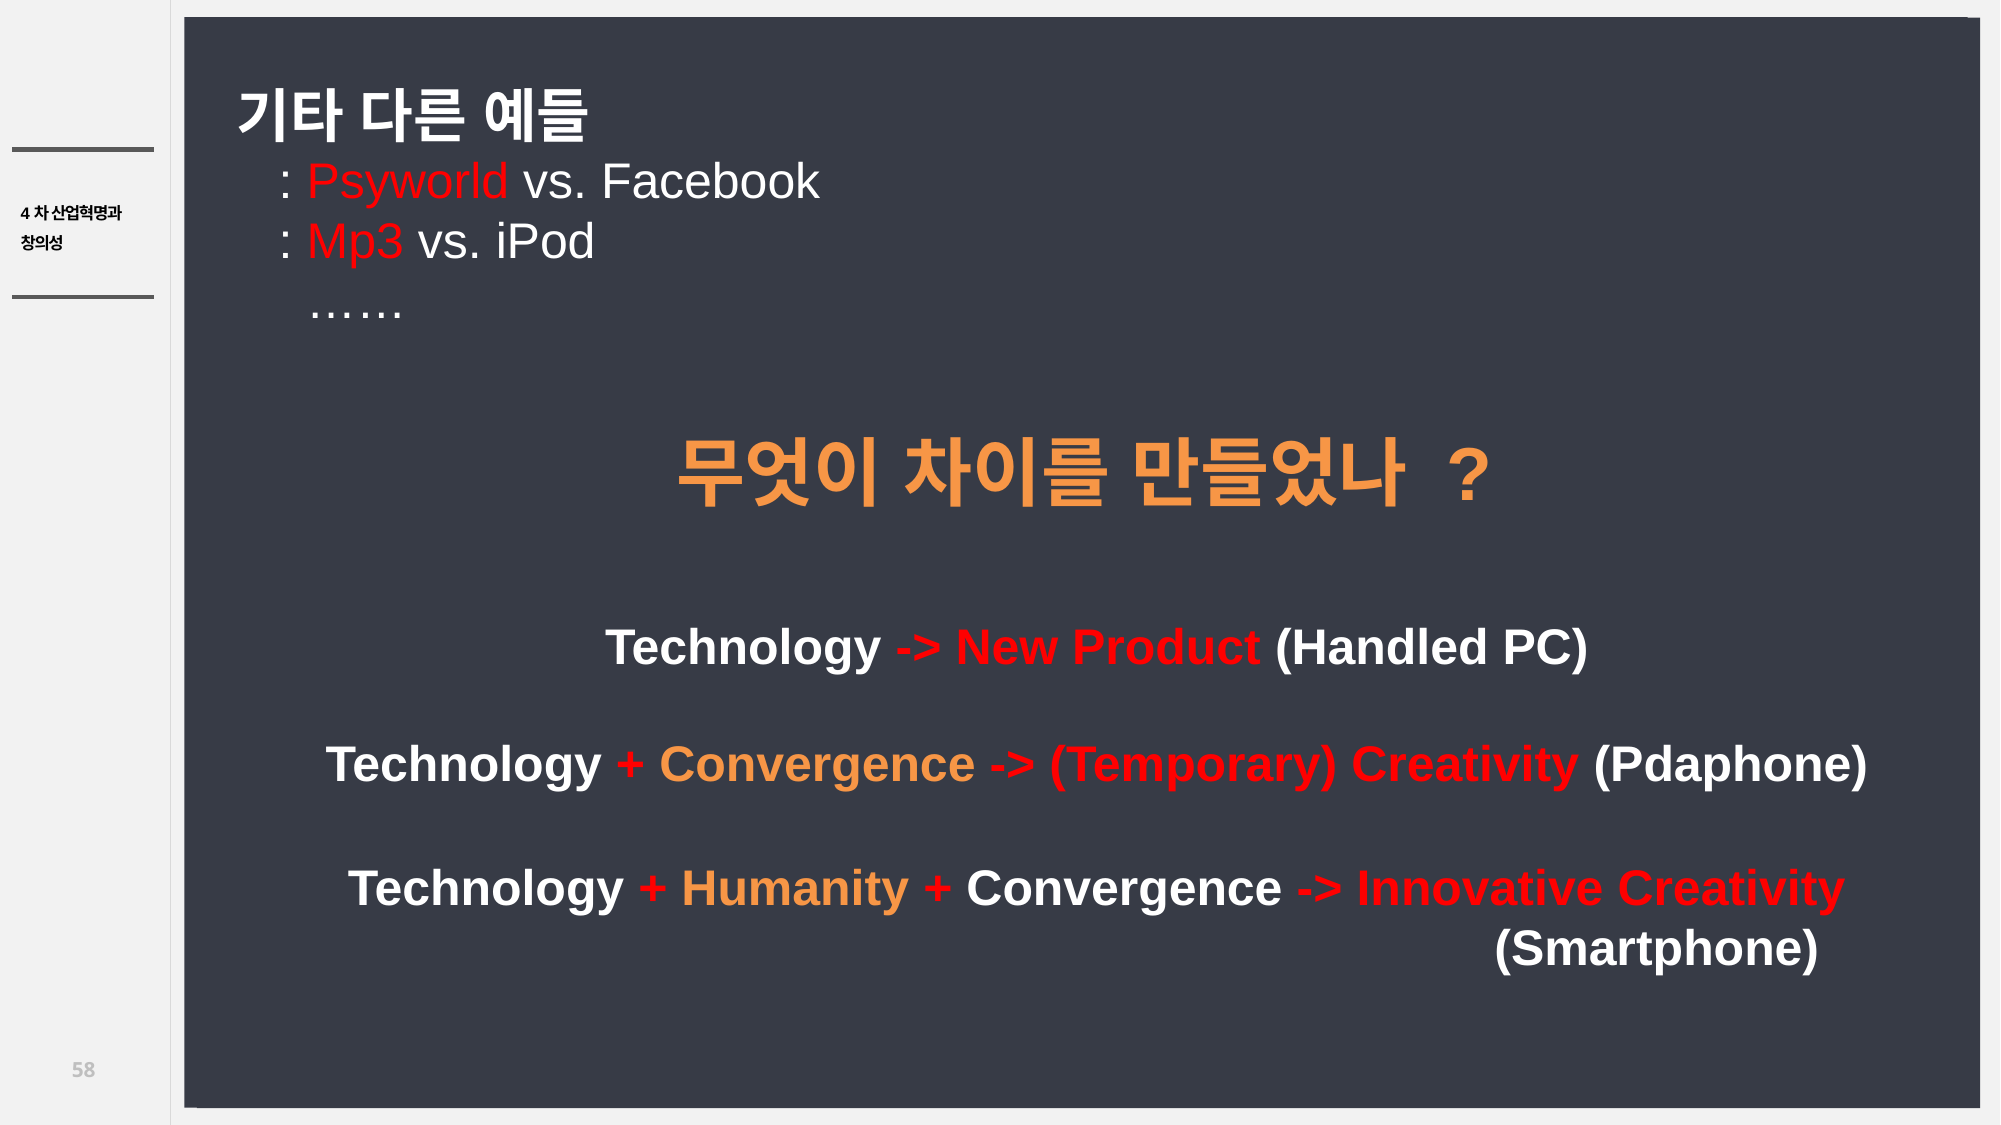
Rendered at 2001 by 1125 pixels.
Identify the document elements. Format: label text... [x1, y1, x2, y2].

text_box Technology -> New Product (Handled PC) [234, 607, 1960, 683]
text_box 기타 다른 예들 : Psyworld vs. Facebook : Mp3 vs. iPod …… [221, 71, 1947, 337]
text_box [182, 15, 1970, 1110]
text_box [1970, 16, 1982, 1110]
text_box Technology + Convergence -> (Temporary) Creativity (Pdaphone) [234, 724, 1960, 799]
text_box 무엇이 차이를 만들었나 ? [254, 407, 1914, 533]
slide_number 58 [44, 1041, 123, 1102]
text_box Technology + Humanity + Convergence -> Innovative Creativity (Smartphone) [234, 847, 1960, 983]
